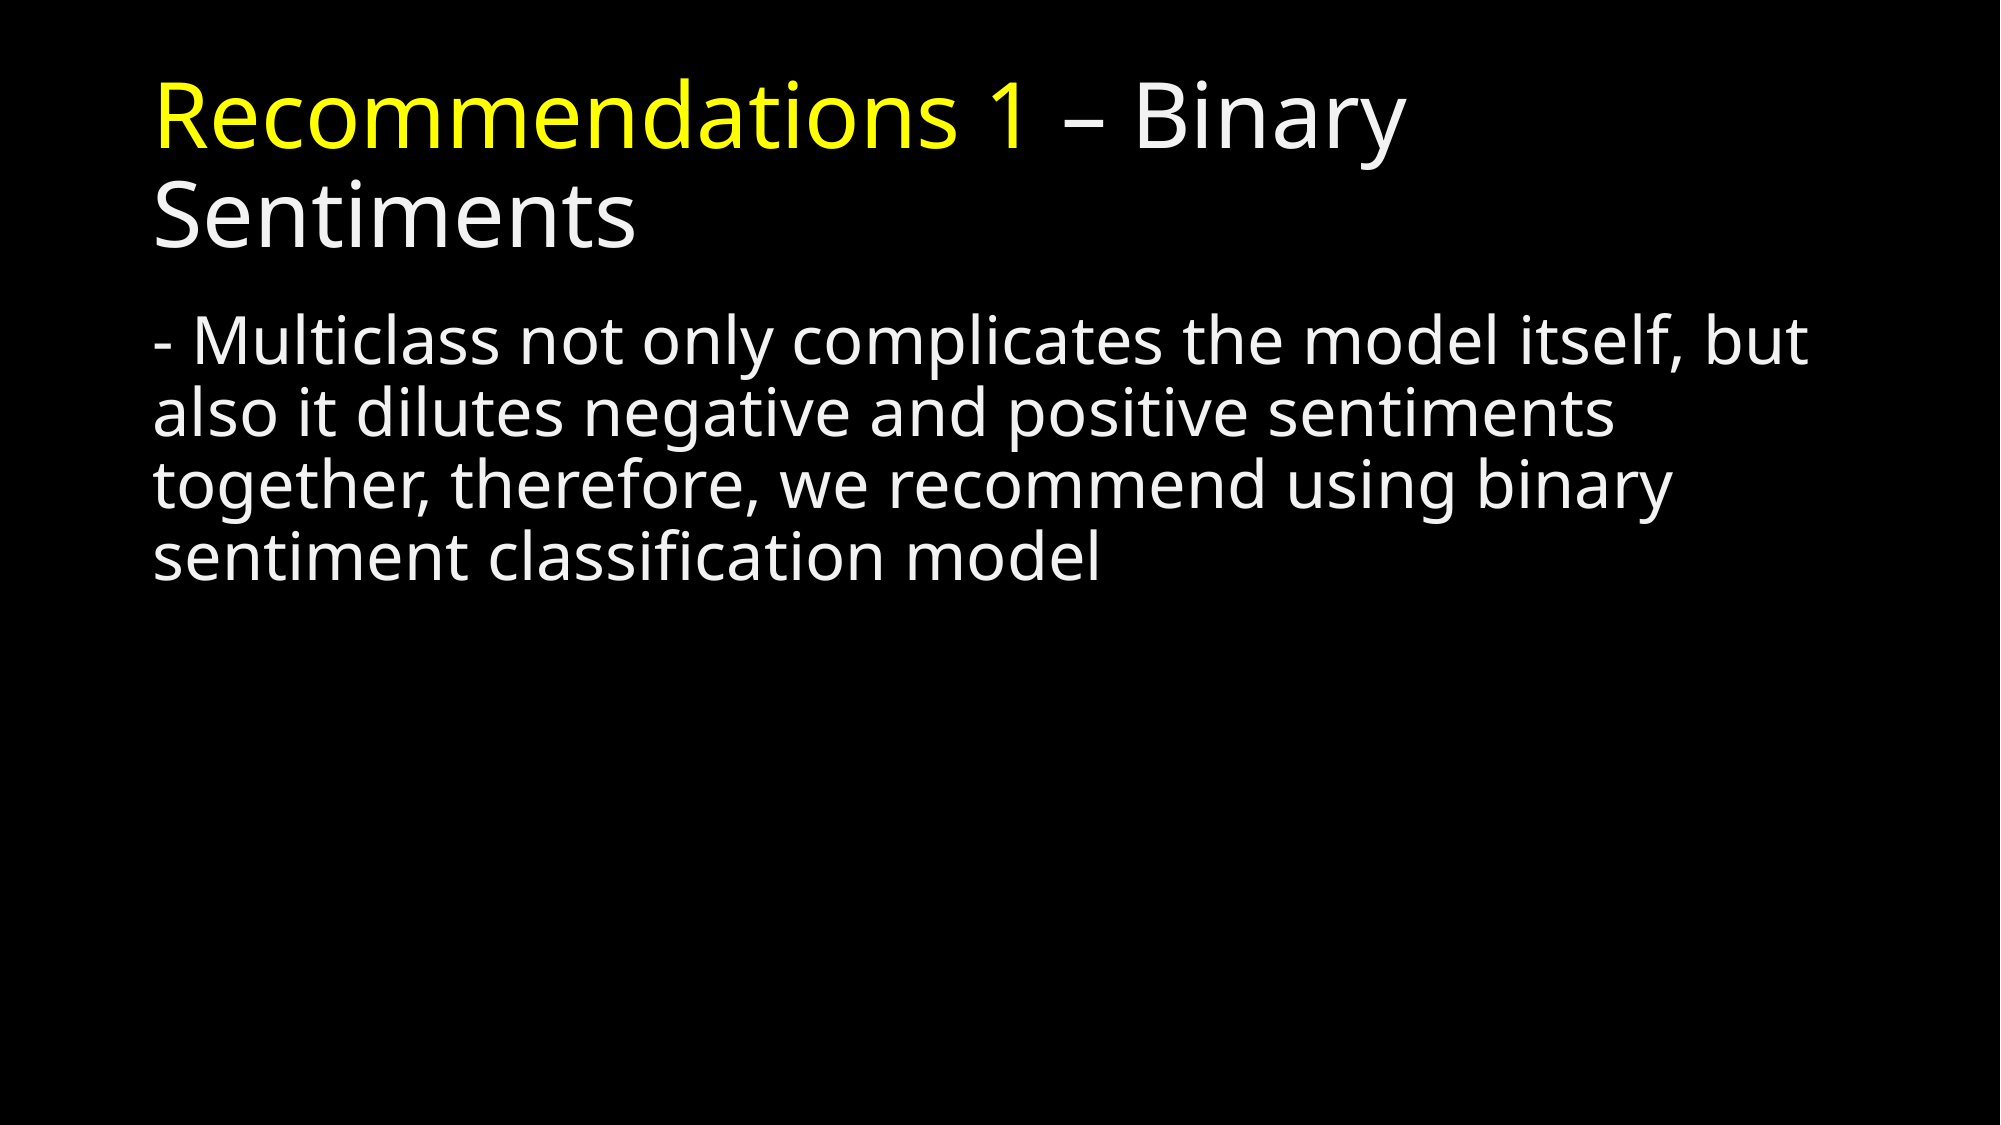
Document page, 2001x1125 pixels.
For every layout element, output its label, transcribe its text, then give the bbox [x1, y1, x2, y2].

list - Multiclass not only complicates the model itself, but also it dilutes negative and positive sentiments together, therefore, we recommend using binary sentiment classification model [137, 299, 1863, 1014]
title Recommendations 1 – Binary Sentiments [137, 59, 1863, 278]
